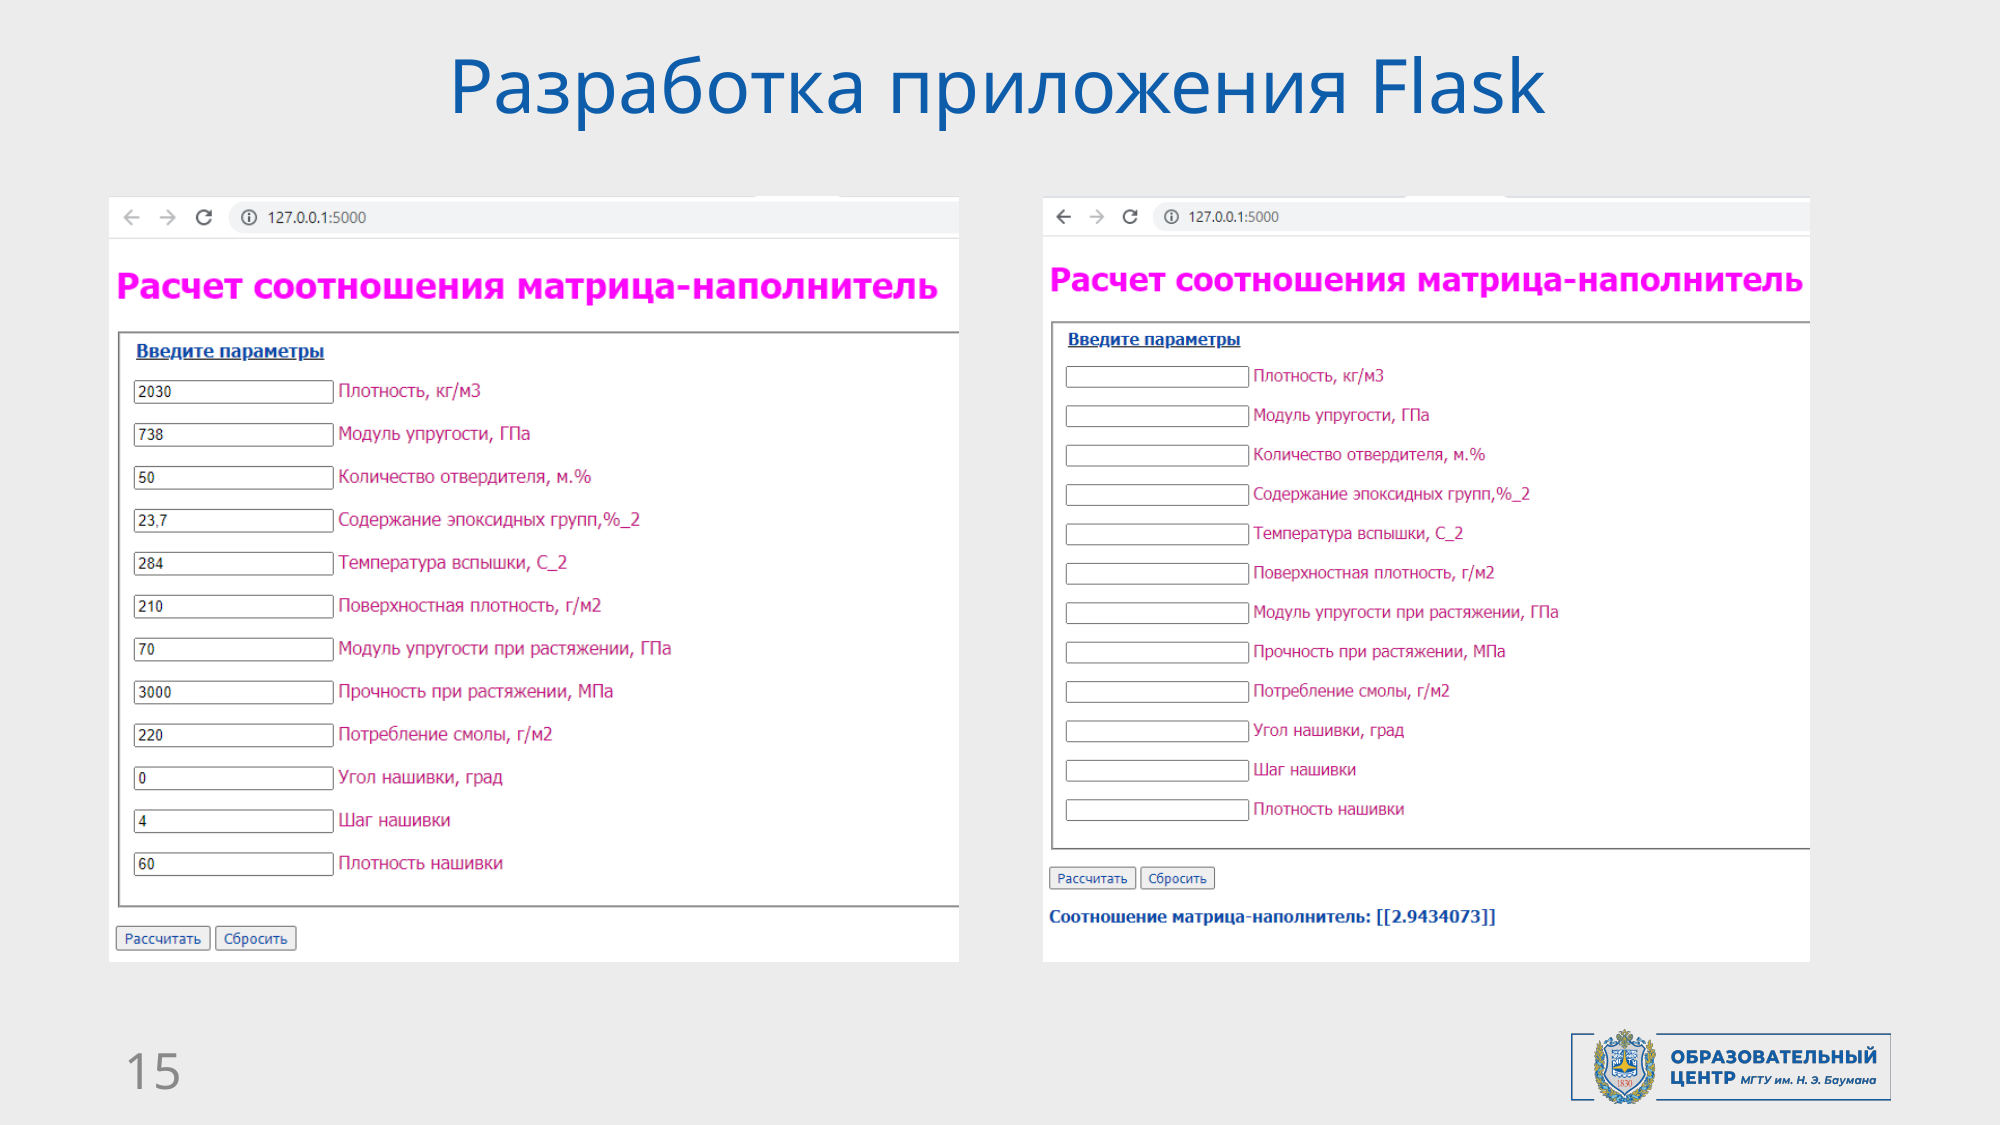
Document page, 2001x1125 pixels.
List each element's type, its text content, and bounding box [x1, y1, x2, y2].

slide_number ‹#› [109, 1043, 248, 1104]
picture [1042, 196, 1810, 963]
title Разработка приложения Flask [66, 21, 1929, 158]
picture [109, 196, 959, 963]
picture [1571, 1029, 1891, 1104]
